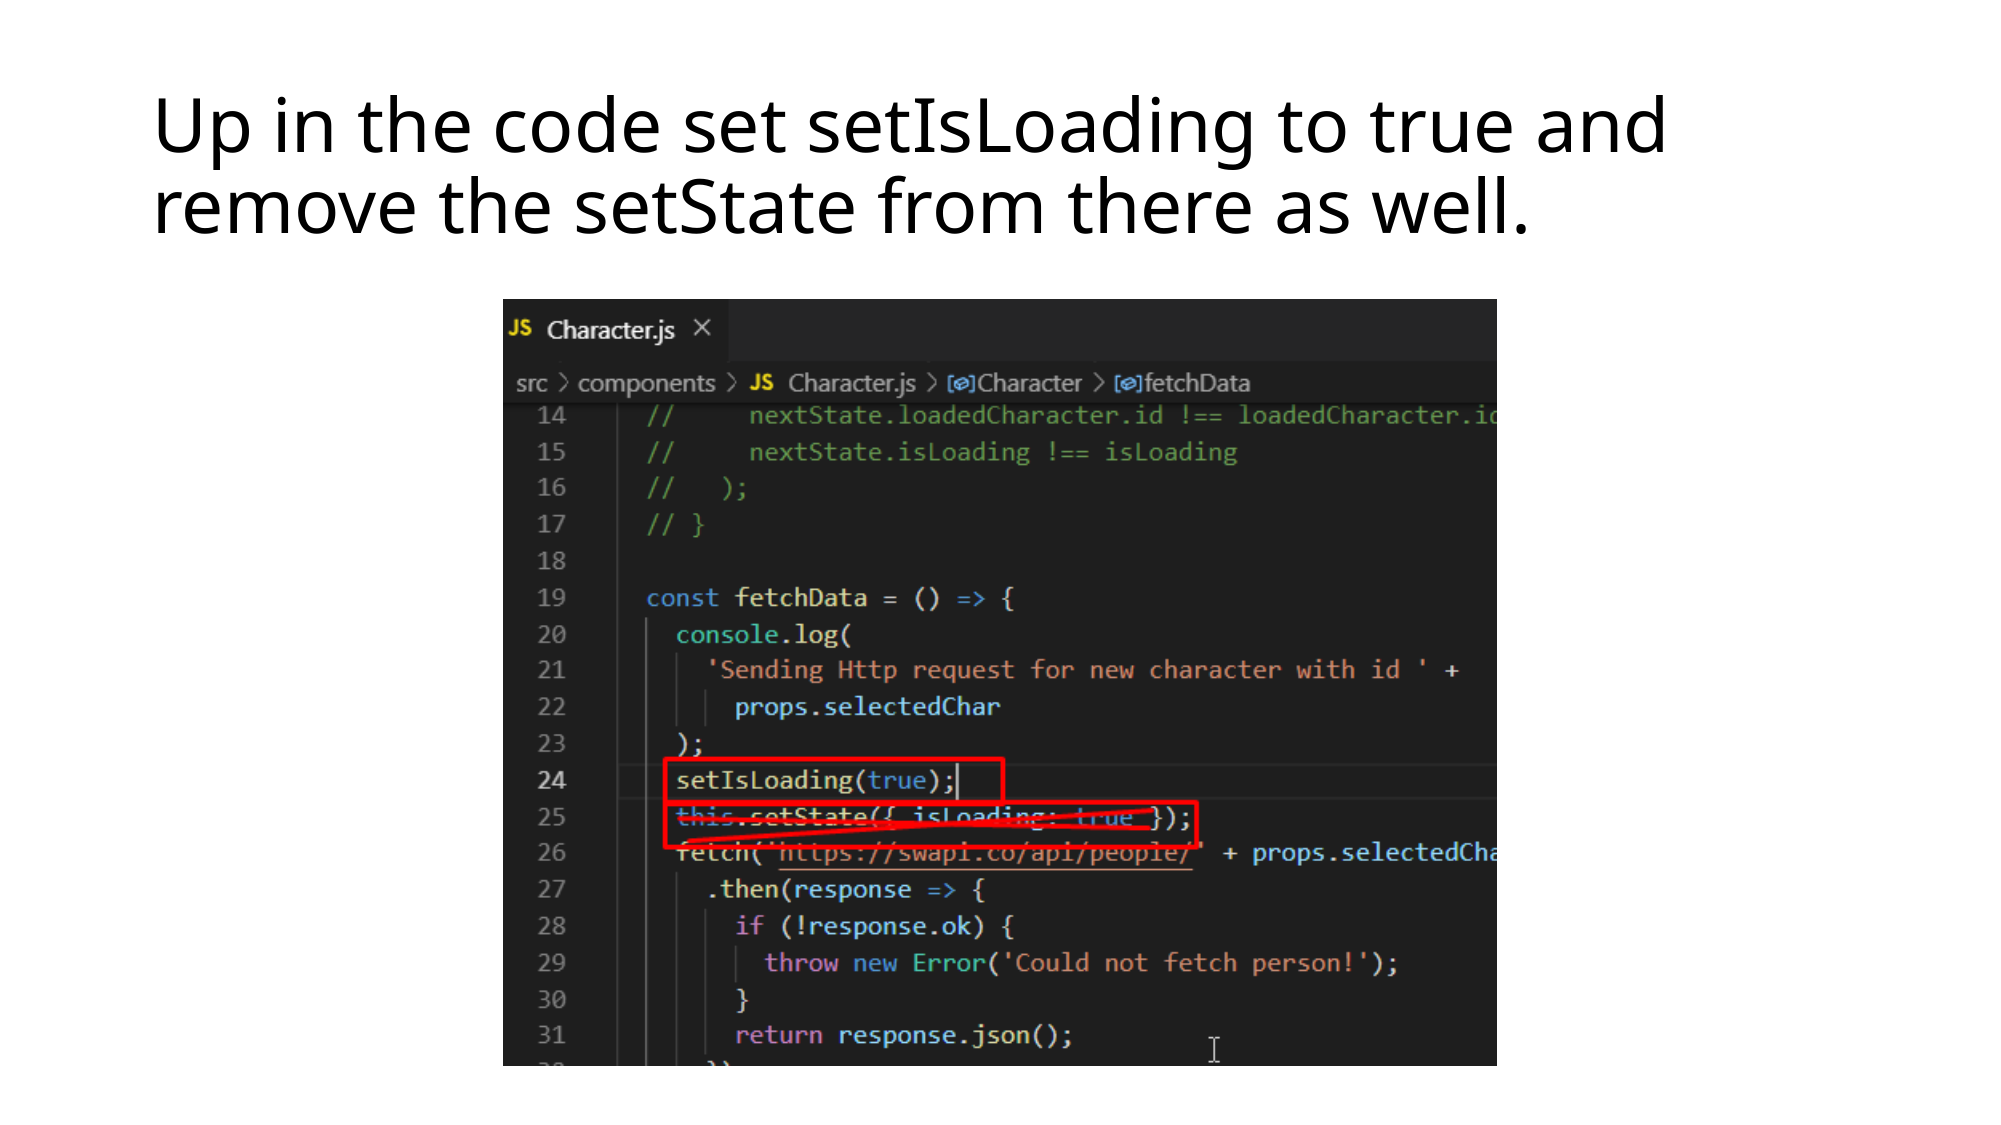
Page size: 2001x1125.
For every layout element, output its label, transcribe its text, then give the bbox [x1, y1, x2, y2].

title Up in the code set setIsLoading to true and remove the setState from there as well. [137, 59, 1863, 278]
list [503, 299, 1497, 1066]
